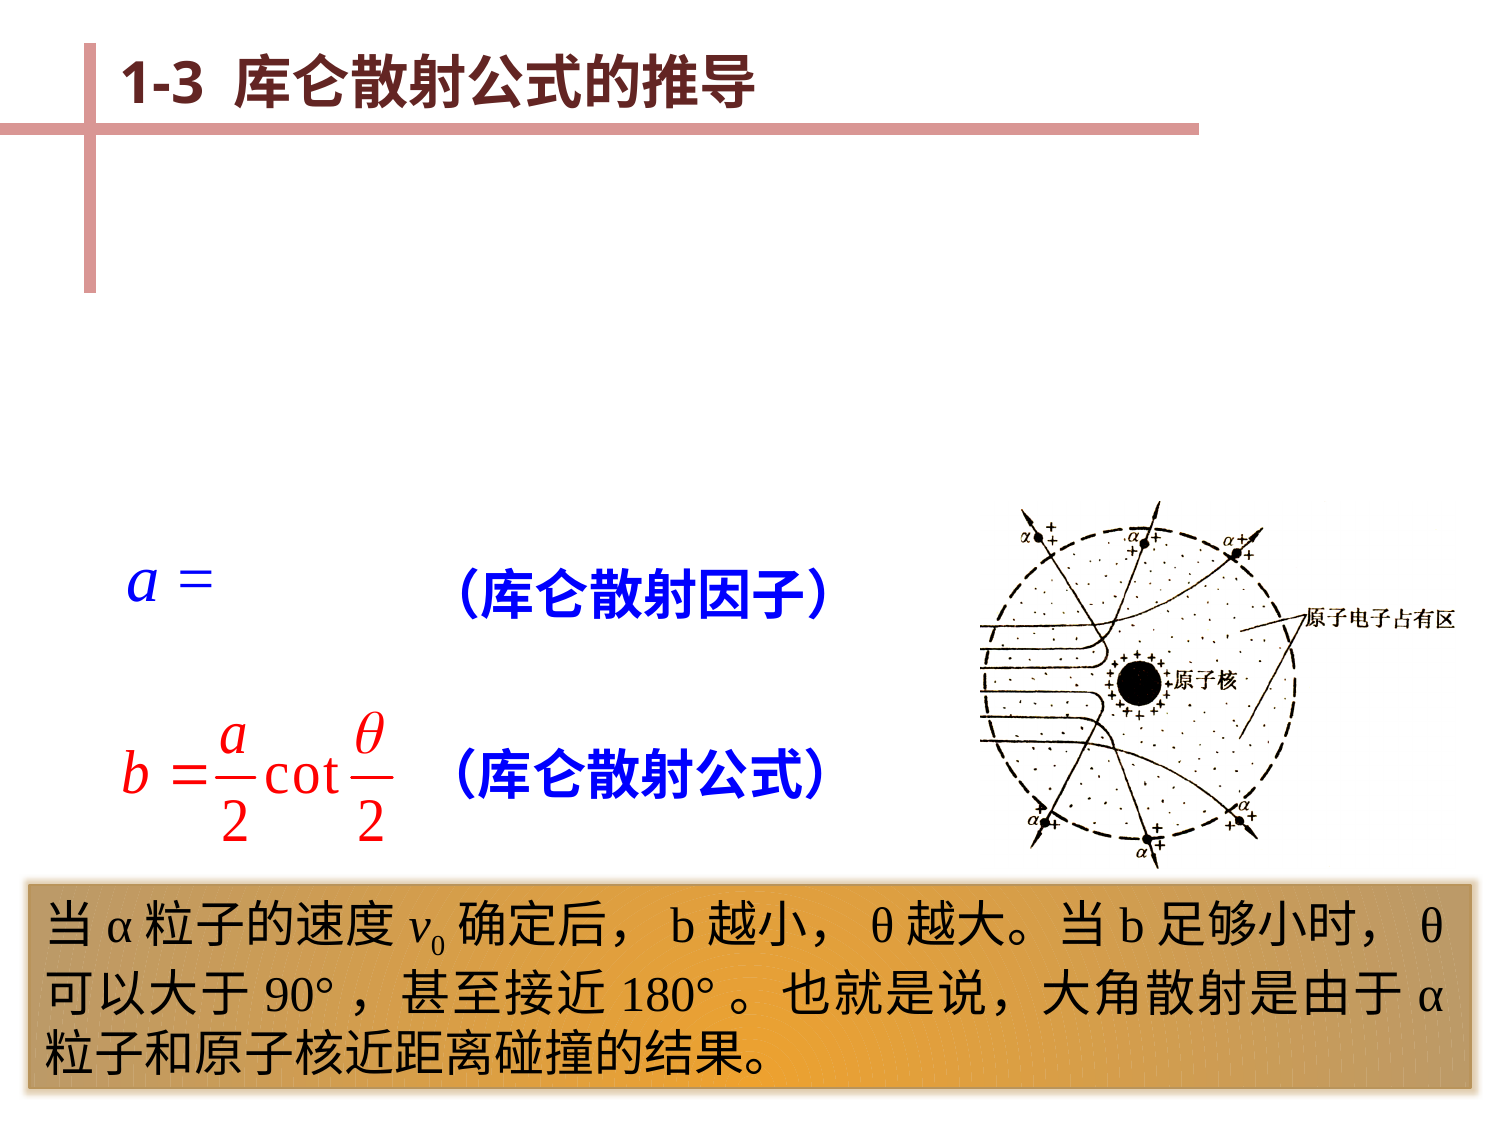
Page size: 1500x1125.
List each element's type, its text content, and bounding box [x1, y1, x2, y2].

text_box 当α粒子的速度v0确定后，b越小，θ越大。当b足够小时，θ可以大于90°，甚至接近180°。也就是说，大角散射是由于α粒子和原子核近距离碰撞的结果。 [29, 885, 1471, 1089]
text_box （库仑散射公式） [409, 732, 904, 813]
text_box （库仑散射因子） [372, 553, 890, 633]
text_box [114, 694, 405, 853]
picture [980, 501, 1456, 869]
text_box 1-3 库仑散射公式的推导 [104, 37, 1341, 123]
